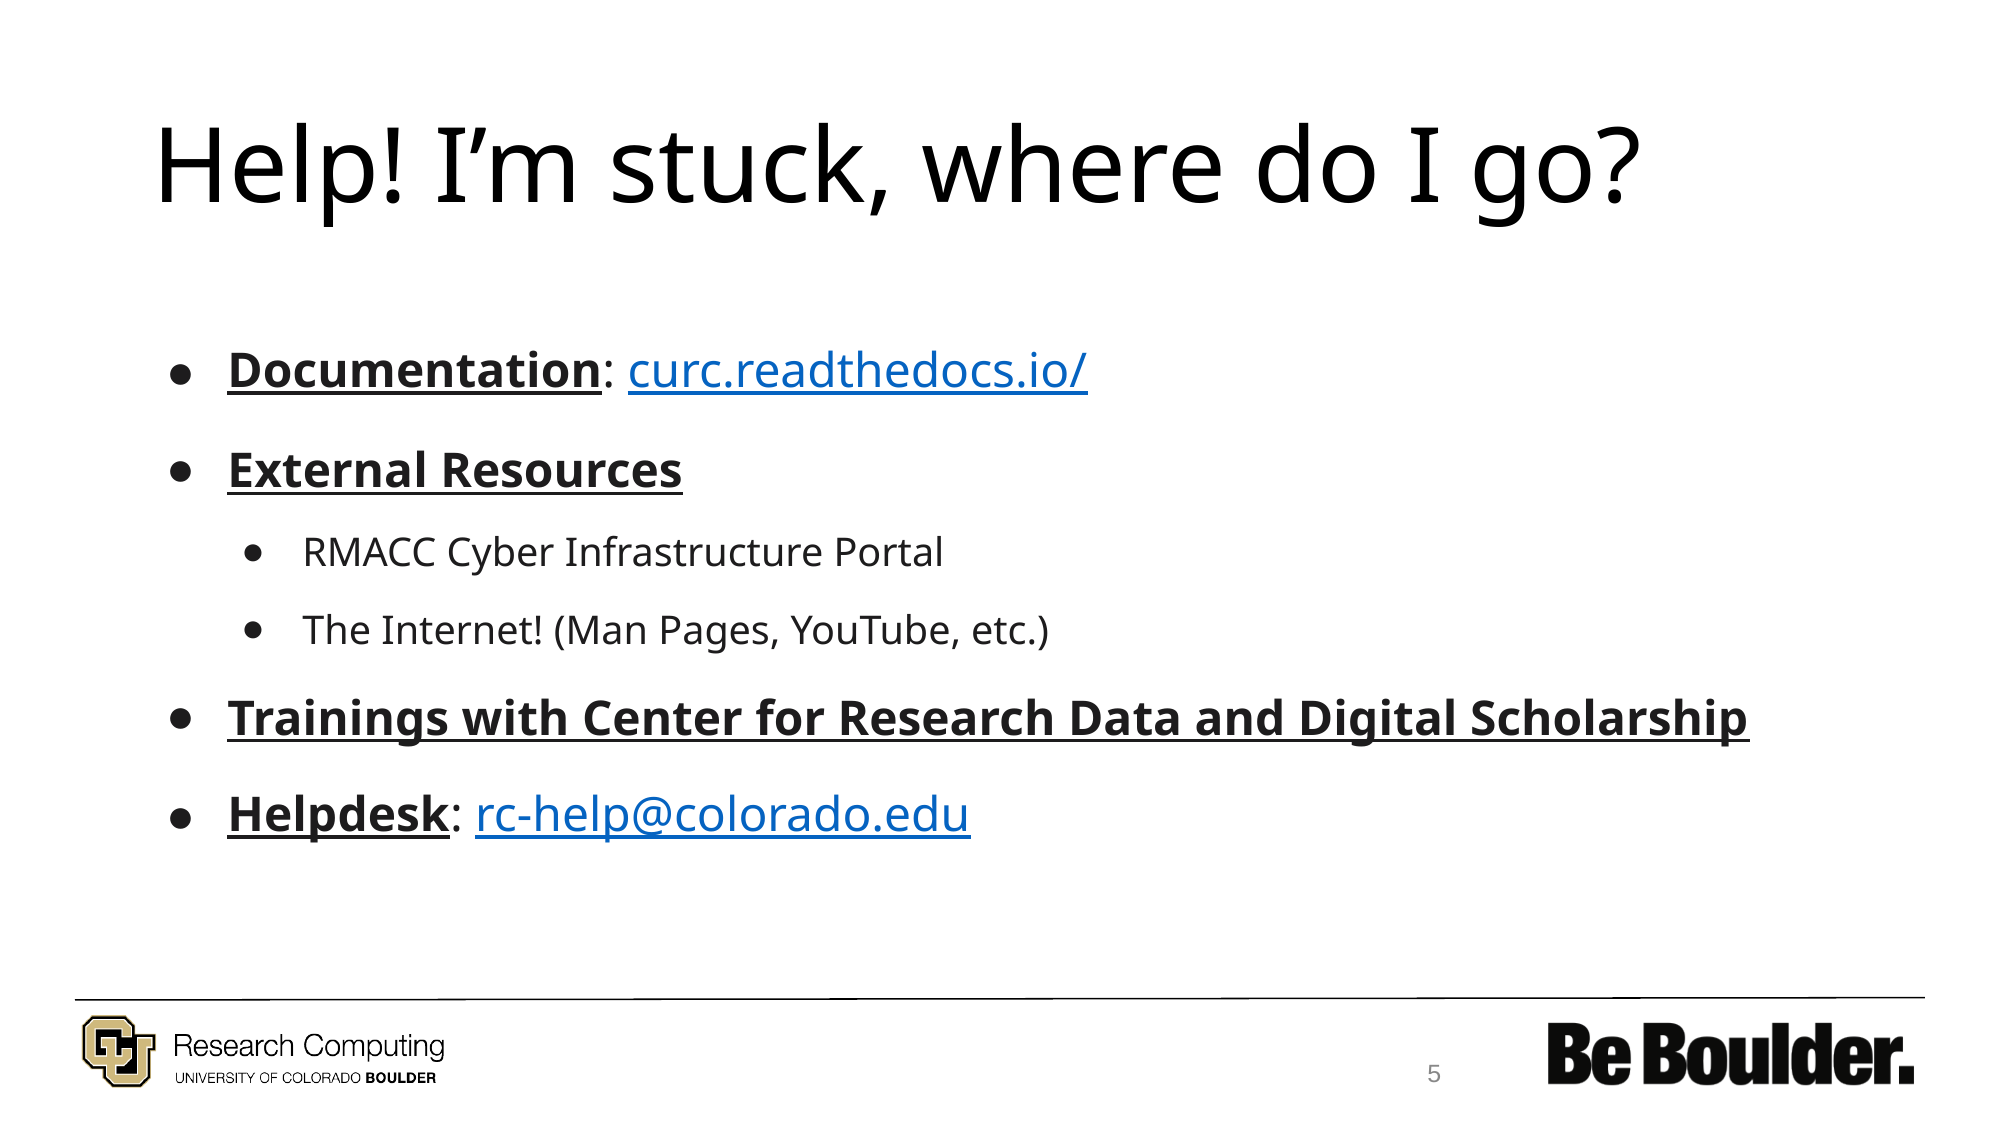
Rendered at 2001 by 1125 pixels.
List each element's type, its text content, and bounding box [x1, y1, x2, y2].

picture [81, 1015, 444, 1088]
slide_number 5 [1412, 1042, 1525, 1103]
title Help! I’m stuck, where do I go? [137, 59, 1863, 278]
list Documentation: curc.readthedocs.io/ External Resources RMACC Cyber Infrastructure Portal The Internet! (Man Pages, YouTube, etc.) Trainings with Center for Research Data and Digital Scholarship Helpdesk: rc-help@colorado.edu [137, 299, 1863, 983]
picture [1524, 1015, 1938, 1088]
